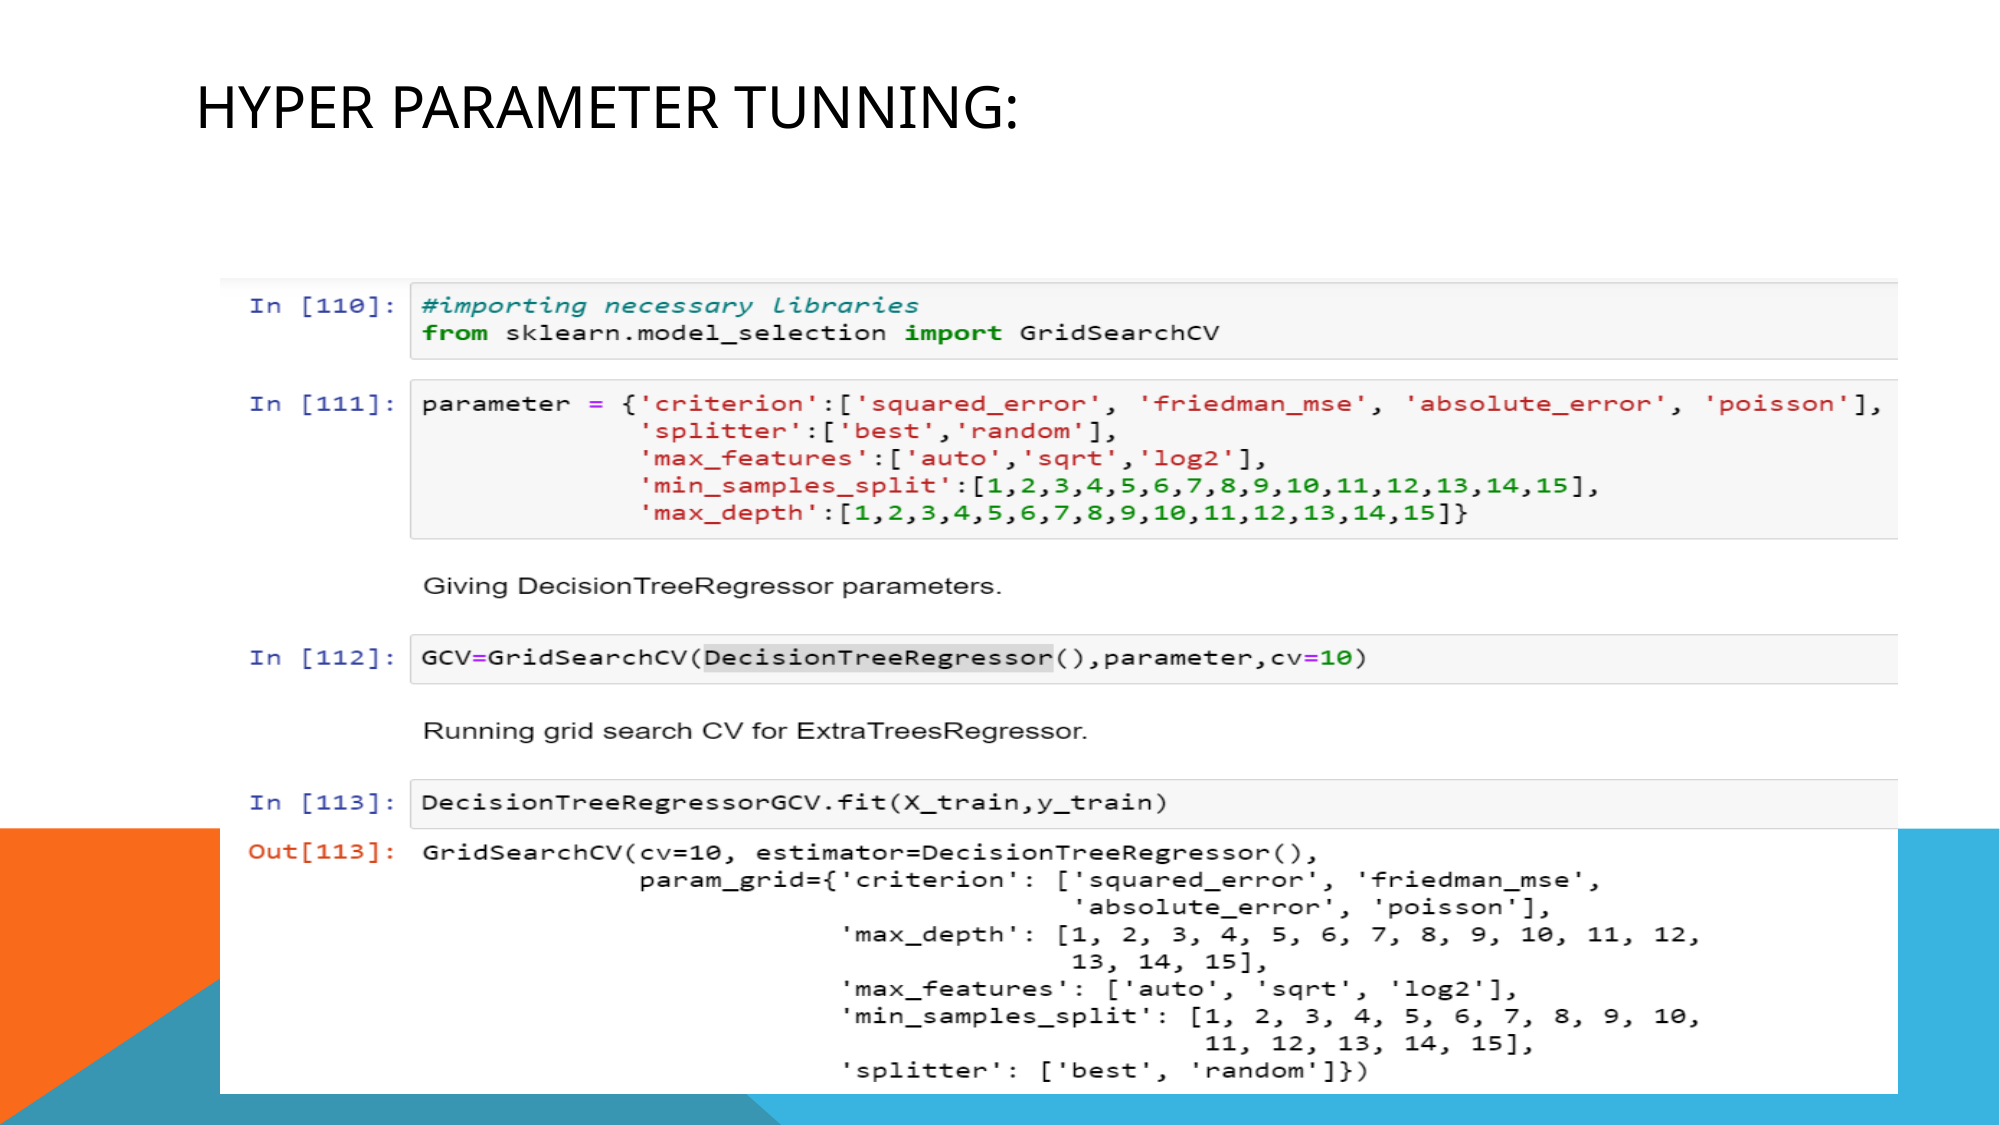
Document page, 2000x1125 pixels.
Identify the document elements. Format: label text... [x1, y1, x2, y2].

picture [219, 278, 1898, 1095]
title Hyper Parameter Tunning: [179, 60, 1825, 150]
